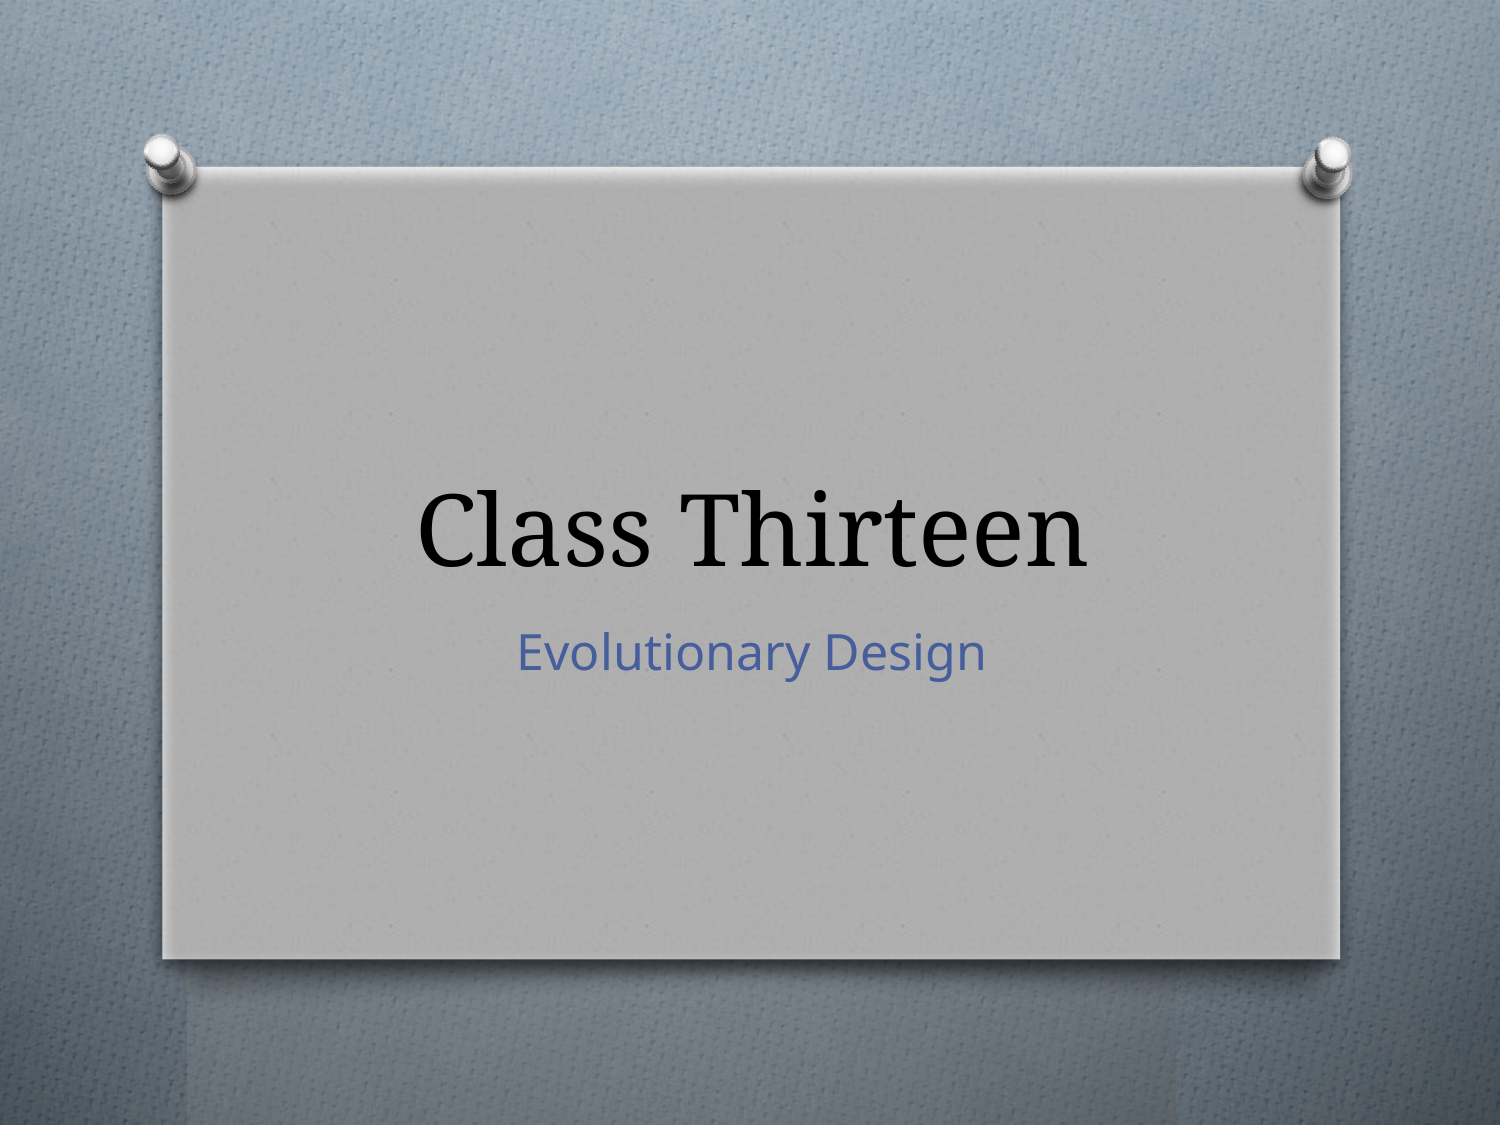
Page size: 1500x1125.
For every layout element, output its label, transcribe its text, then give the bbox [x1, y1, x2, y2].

picture [1274, 109, 1396, 230]
title Class Thirteen [283, 294, 1223, 595]
picture [112, 100, 235, 224]
subtitle Evolutionary Design [283, 612, 1221, 863]
